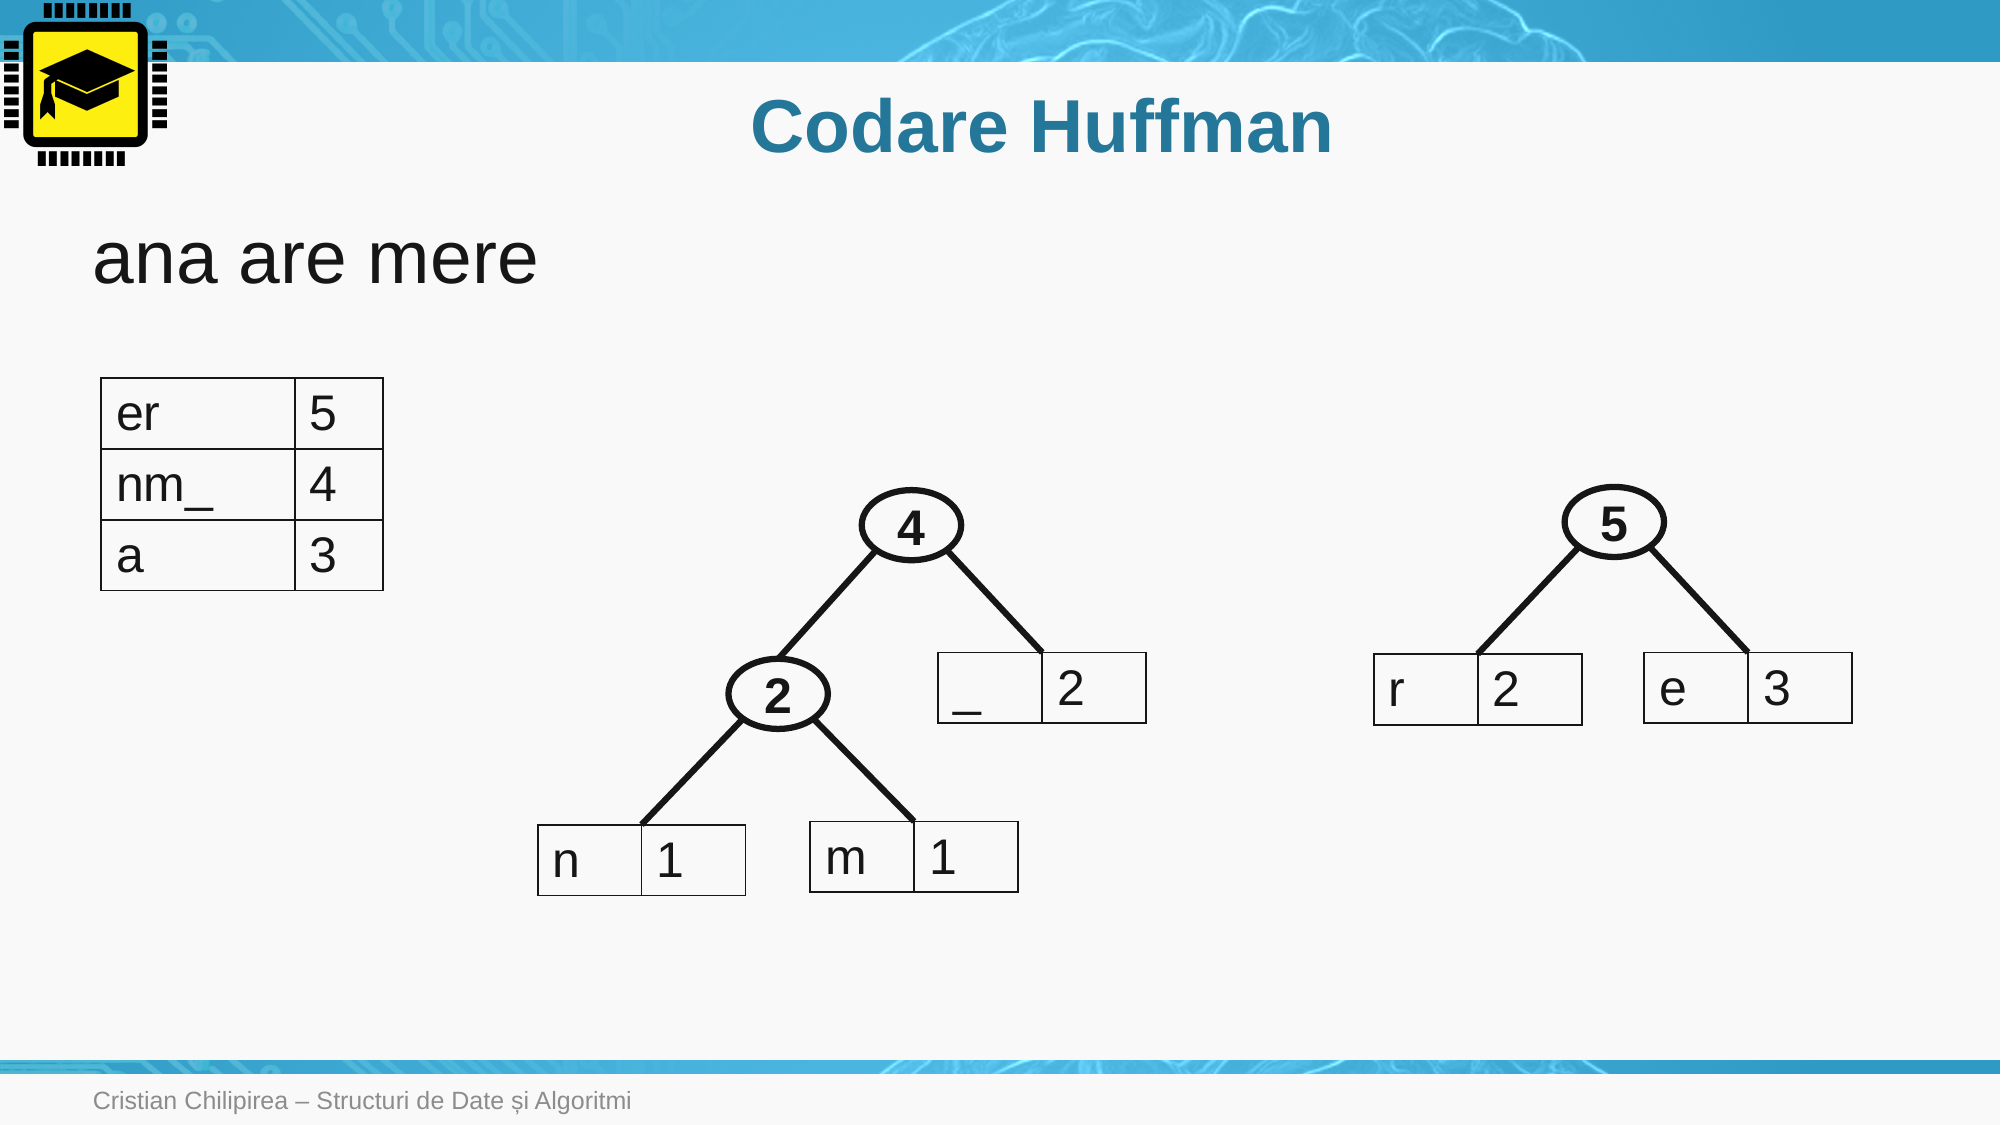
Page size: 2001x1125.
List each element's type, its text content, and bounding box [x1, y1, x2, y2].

table_header 1 [915, 822, 1017, 891]
list ana are mere [77, 210, 1915, 1033]
picture [0, 1060, 2000, 1074]
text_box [1477, 546, 1580, 654]
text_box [946, 549, 1043, 653]
table_header 5 [296, 379, 382, 448]
table_cell 4 [296, 450, 382, 519]
table_header r [1375, 655, 1477, 724]
title Codare Huffman [170, 76, 1915, 180]
table_header e [1645, 653, 1747, 722]
table_cell 3 [296, 521, 382, 590]
table_header 1 [642, 826, 745, 895]
text_box 2 [727, 657, 829, 730]
table_header 2 [1479, 655, 1581, 724]
table_header m [811, 822, 913, 891]
table_header n [539, 826, 641, 895]
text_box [813, 718, 915, 822]
picture [0, 0, 2000, 166]
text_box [778, 549, 877, 659]
table_header _ [939, 653, 1041, 722]
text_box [1649, 546, 1749, 653]
text_box 4 [860, 489, 963, 562]
footer Cristian Chilipirea – Structuri de Date și Algoritmi [77, 1073, 1338, 1125]
table_header 2 [1043, 653, 1145, 722]
table_cell a [102, 521, 294, 590]
text_box 5 [1563, 485, 1666, 558]
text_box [641, 718, 744, 825]
table_header 3 [1749, 653, 1851, 722]
table_header er [102, 379, 294, 448]
table_cell nm_ [102, 450, 294, 519]
